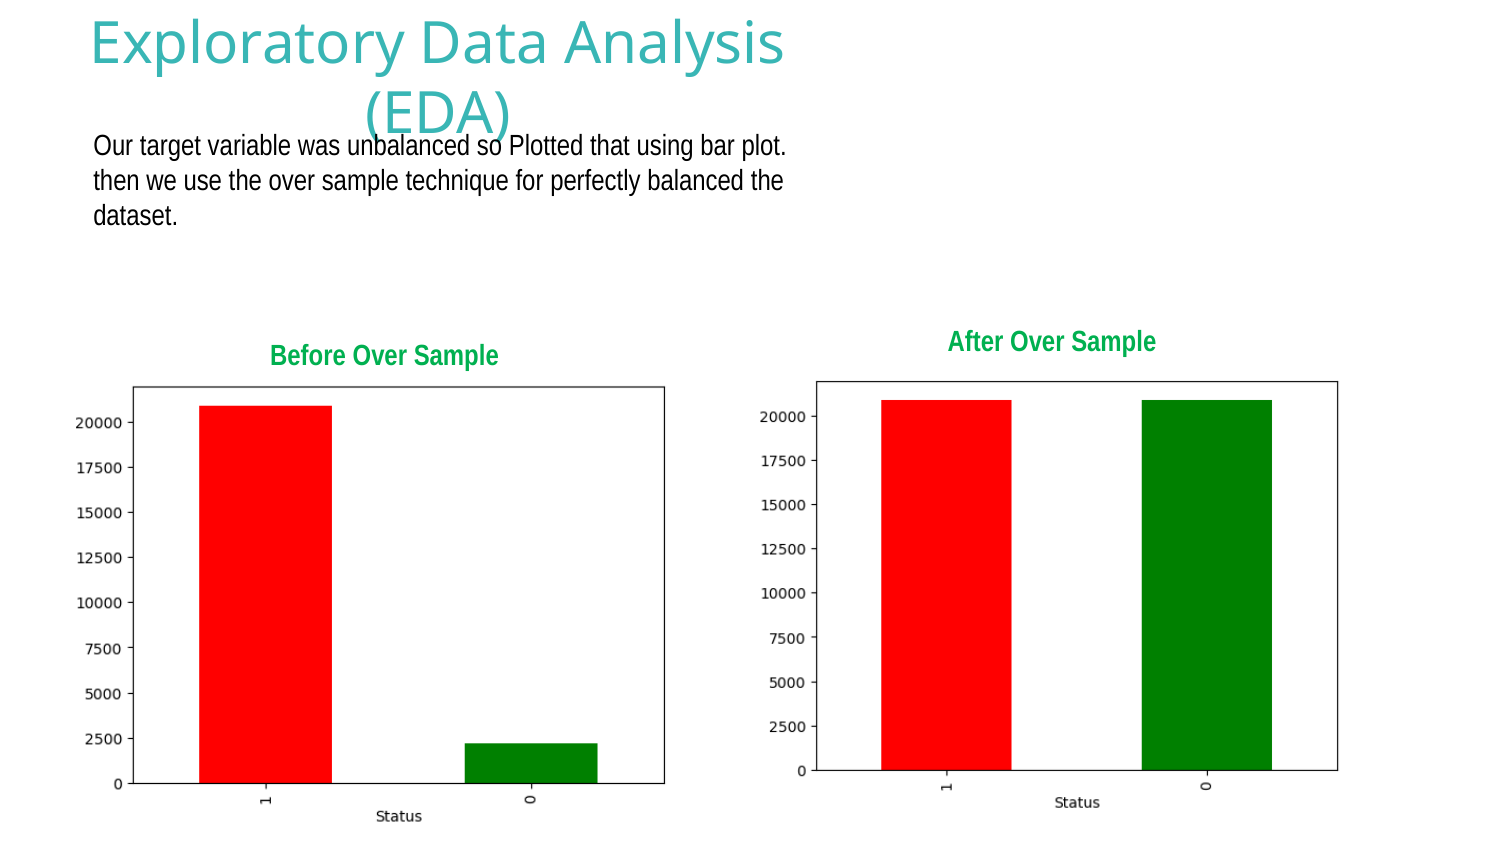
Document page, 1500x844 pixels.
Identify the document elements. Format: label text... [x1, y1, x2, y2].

title Exploratory Data Analysis (EDA) [0, 31, 877, 120]
text_box Our target variable was unbalanced so Plotted that using bar plot. then we use the over sample technique for perfectly balanced the dataset. [78, 119, 829, 239]
picture [749, 379, 1355, 813]
picture [60, 379, 710, 828]
text_box Before Over Sample [249, 328, 520, 377]
text_box After Over Sample [917, 315, 1188, 365]
